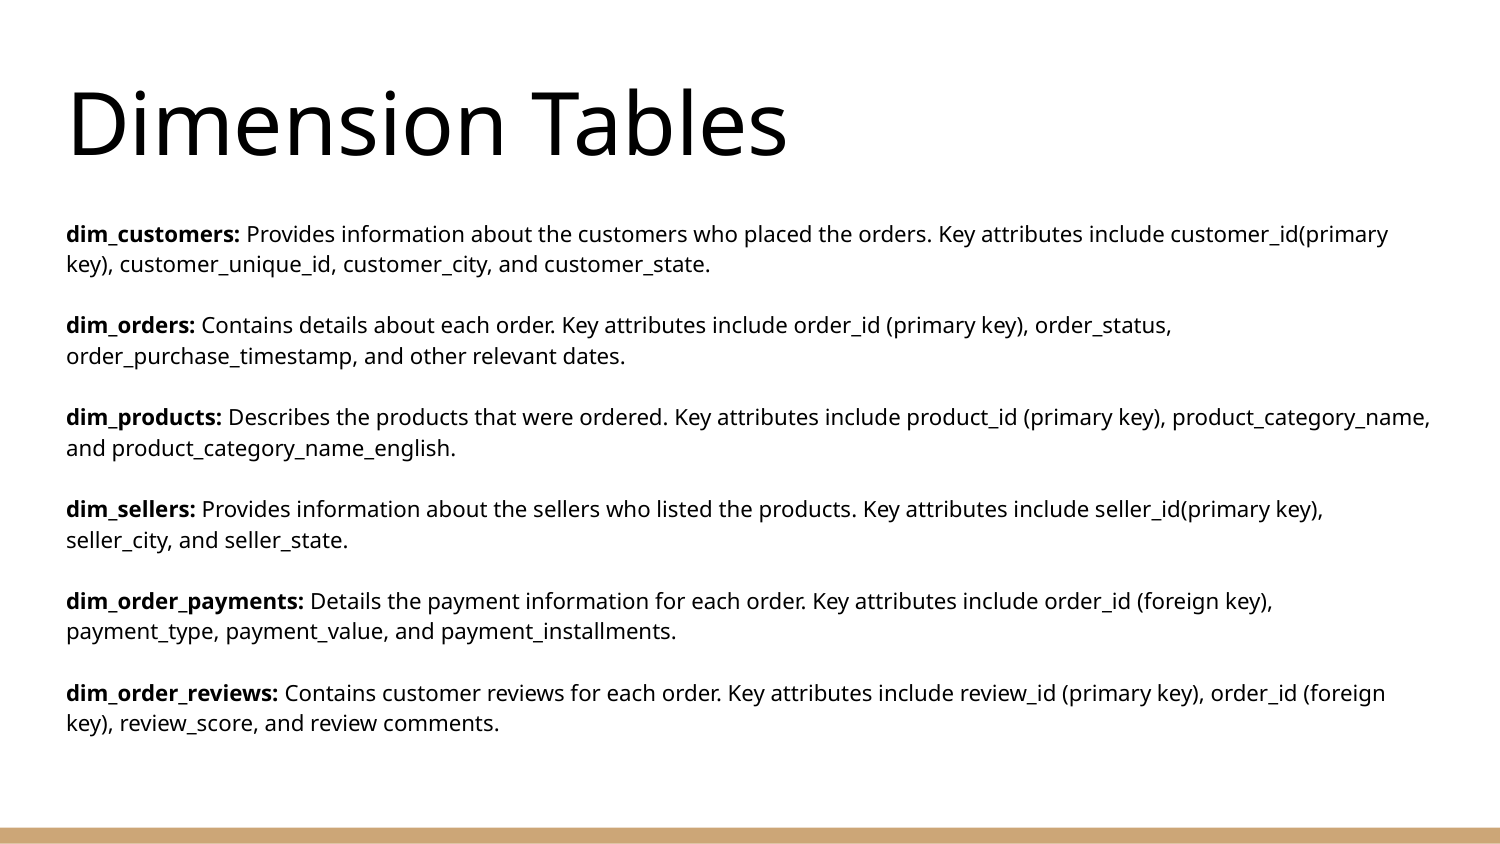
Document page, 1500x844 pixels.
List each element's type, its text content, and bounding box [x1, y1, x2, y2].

list dim_customers: Provides information about the customers who placed the orders. Key attributes include customer_id(primary key), customer_unique_id, customer_city, and customer_state. dim_orders: Contains details about each order. Key attributes include order_id (primary key), order_status, order_purchase_timestamp, and other relevant dates. dim_products: Describes the products that were ordered. Key attributes include product_id (primary key), product_category_name, and product_category_name_english. dim_sellers: Provides information about the sellers who listed the products. Key attributes include seller_id(primary key), seller_city, and seller_state. dim_order_payments: Details the payment information for each order. Key attributes include order_id (foreign key), payment_type, payment_value, and payment_installments. dim_order_reviews: Contains customer reviews for each order. Key attributes include review_id (primary key), order_id (foreign key), review_score, and review comments. [51, 200, 1449, 752]
title Dimension Tables [51, 51, 1449, 189]
